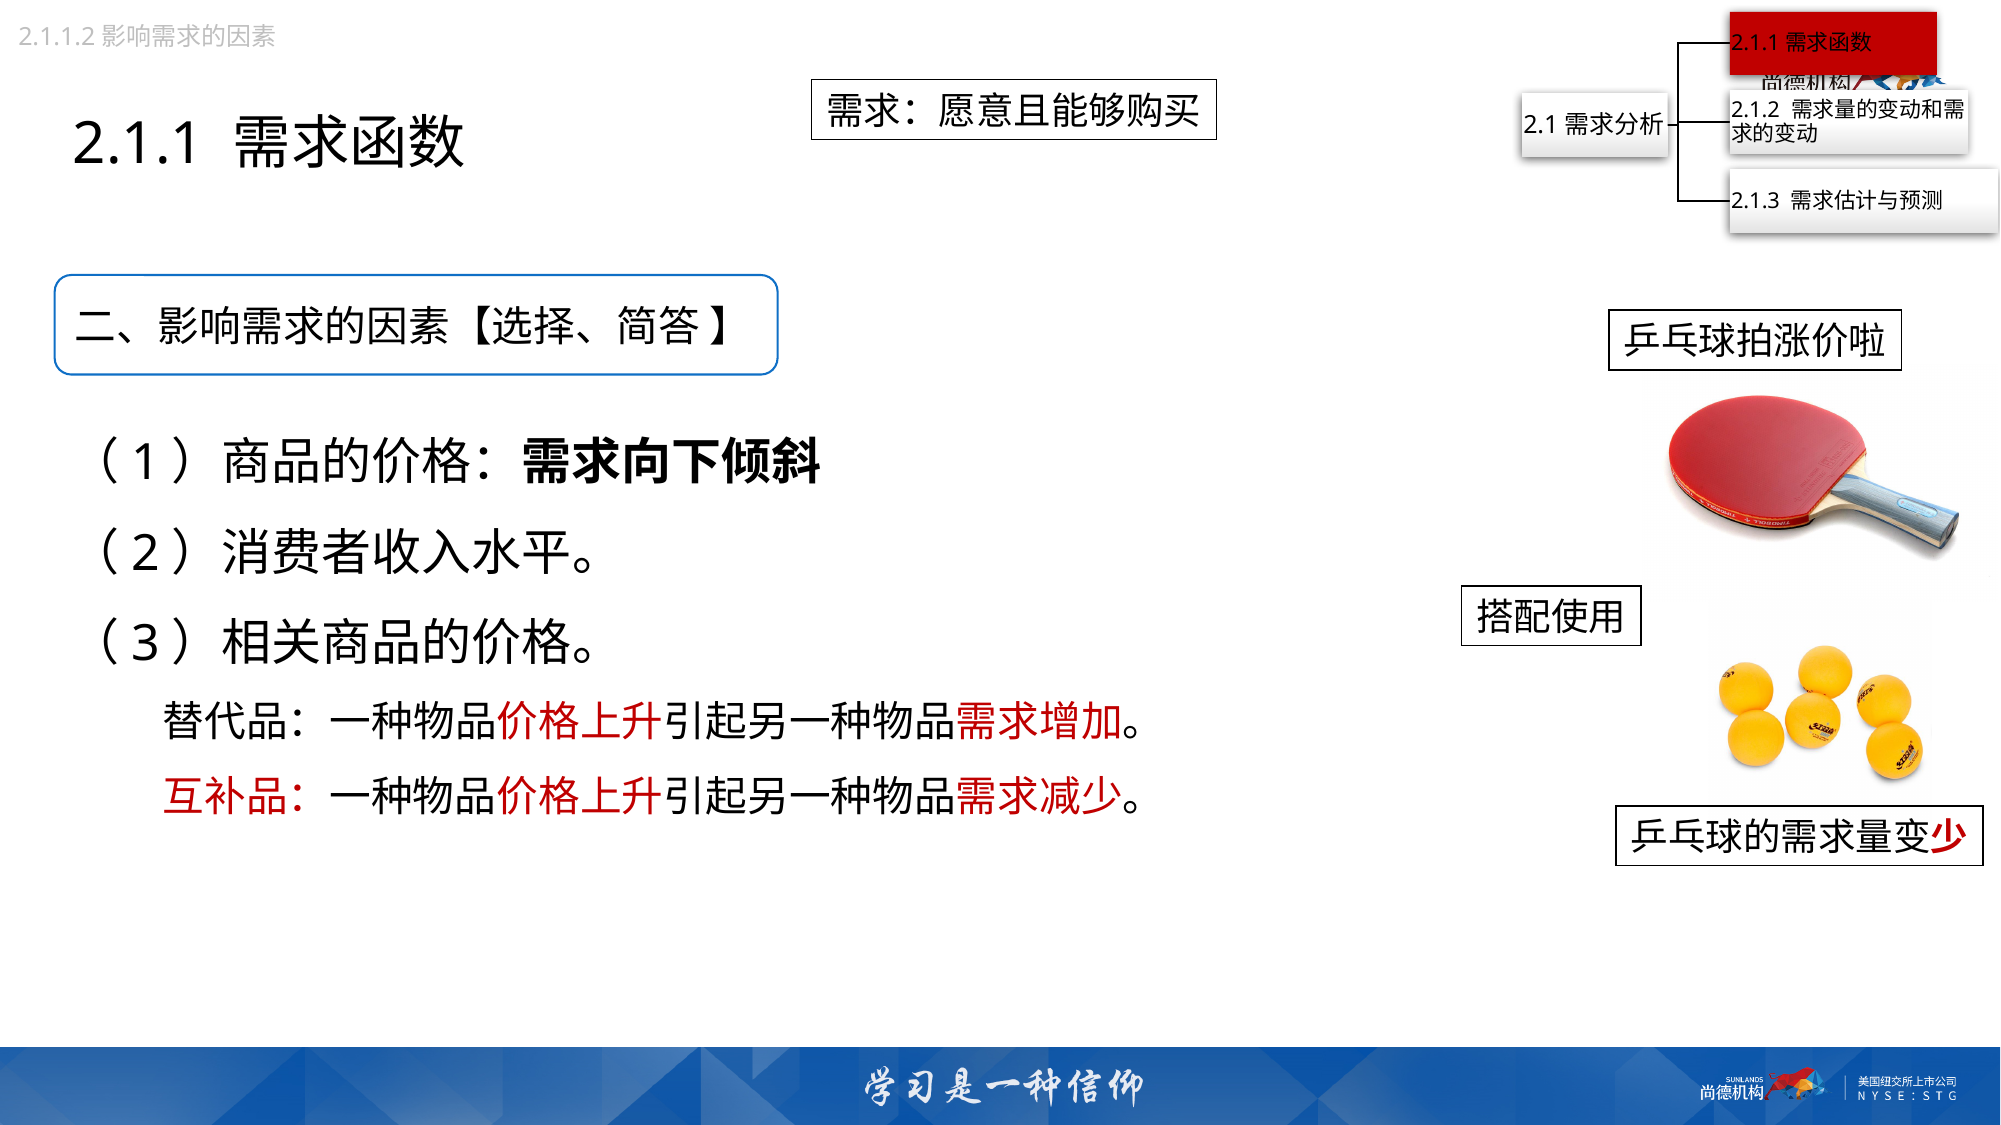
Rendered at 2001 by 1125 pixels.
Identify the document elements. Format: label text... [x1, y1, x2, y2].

text_box （1）商品的价格：需求向下倾斜 （2）消费者收入水平。 （3）相关商品的价格。 替代品：一种物品价格上升引起另一种物品需求增加。 互补品：一种物品价格上升引起另一种物品需求减少。 [54, 392, 1708, 828]
text_box 需求：愿意且能够购买 [811, 79, 1217, 140]
text_box 2.1.1 需求函数 [54, 95, 1250, 184]
text_box 2.1.1.2影响需求的因素 [3, 13, 292, 59]
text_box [1250, 0, 2000, 289]
picture [1642, 364, 1998, 822]
text_box 搭配使用 [1461, 585, 1642, 646]
text_box 乒乓球拍涨价啦 [1609, 310, 1902, 370]
text_box 二、影响需求的因素【选择、简答 】 [53, 273, 779, 376]
text_box 乒乓球的需求量变少 [1615, 805, 1984, 866]
picture [0, 1047, 2001, 1125]
